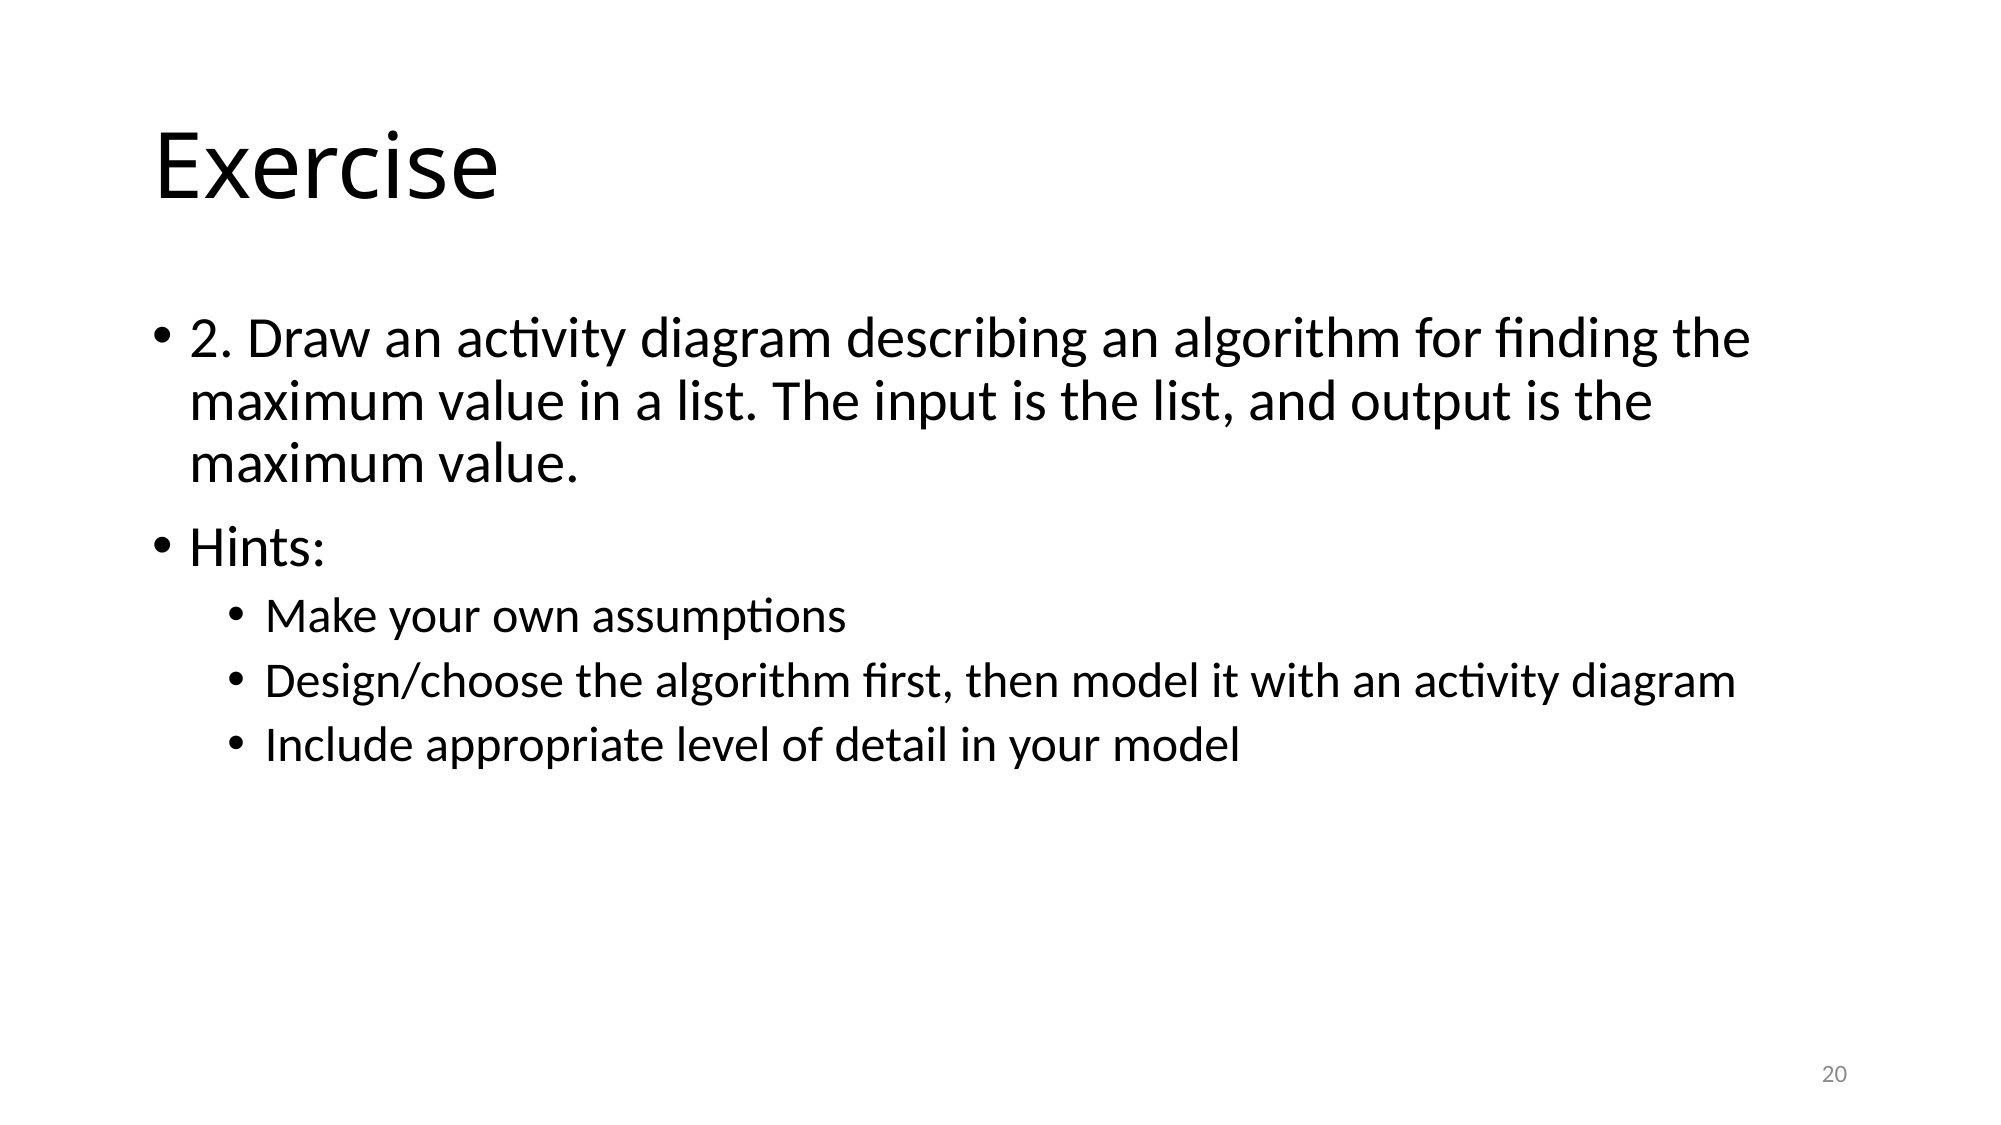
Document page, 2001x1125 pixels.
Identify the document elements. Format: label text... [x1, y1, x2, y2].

slide_number 20 [1412, 1042, 1863, 1103]
list 2. Draw an activity diagram describing an algorithm for finding the maximum value in a list. The input is the list, and output is the maximum value. Hints: Make your own assumptions Design/choose the algorithm first, then model it with an activity diagram Include appropriate level of detail in your model [137, 299, 1863, 1014]
title Exercise [137, 59, 1863, 278]
